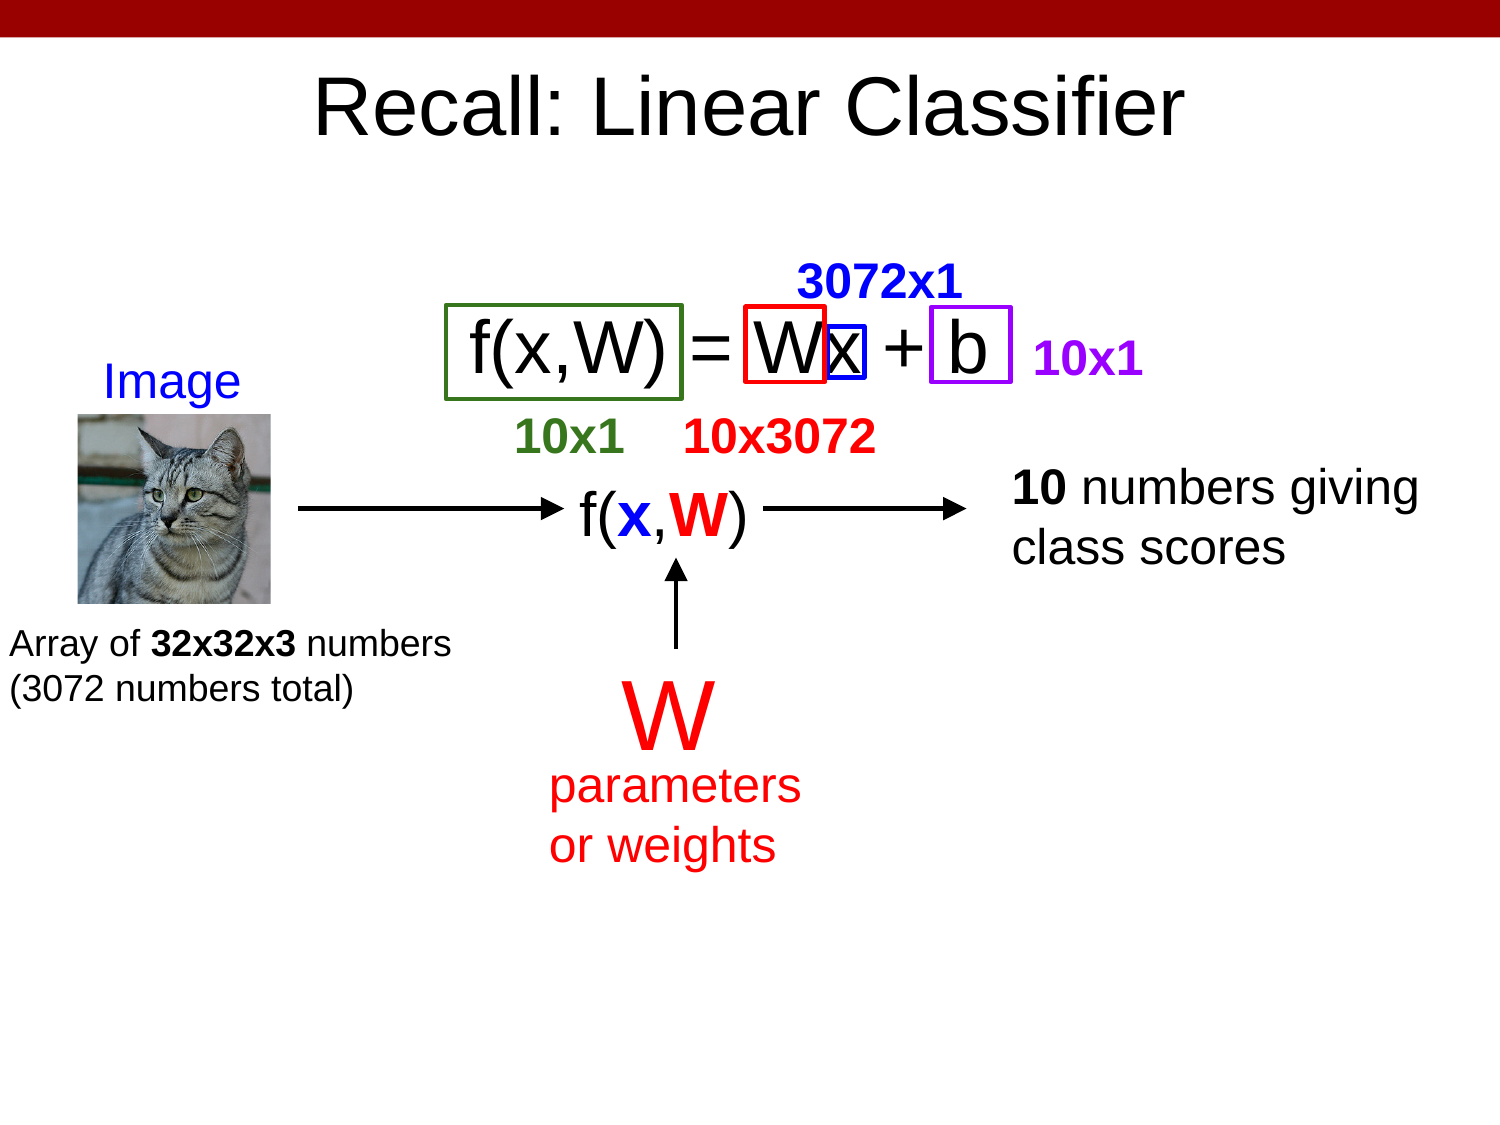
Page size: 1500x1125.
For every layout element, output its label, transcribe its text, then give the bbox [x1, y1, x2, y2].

text_box Array of 32x32x3 numbers (3072 numbers total) [0, 604, 541, 812]
text_box f(x,W) = Wx + b [454, 284, 1052, 395]
text_box [827, 326, 865, 378]
text_box Image [87, 333, 261, 412]
text_box 10x1 [498, 399, 667, 454]
text_box 10x3072 [667, 388, 904, 454]
title Recall: Linear Classifier [0, 37, 1500, 151]
text_box 10 numbers giving class scores [996, 439, 1475, 629]
text_box W [606, 635, 746, 754]
text_box [745, 306, 825, 382]
text_box parameters or weights [533, 737, 850, 830]
text_box f(x,W) [564, 459, 788, 558]
text_box [931, 306, 1011, 383]
picture [77, 413, 271, 604]
text_box 10x1 [1017, 310, 1254, 386]
text_box [445, 304, 682, 399]
text_box 3072x1 [781, 233, 1018, 299]
